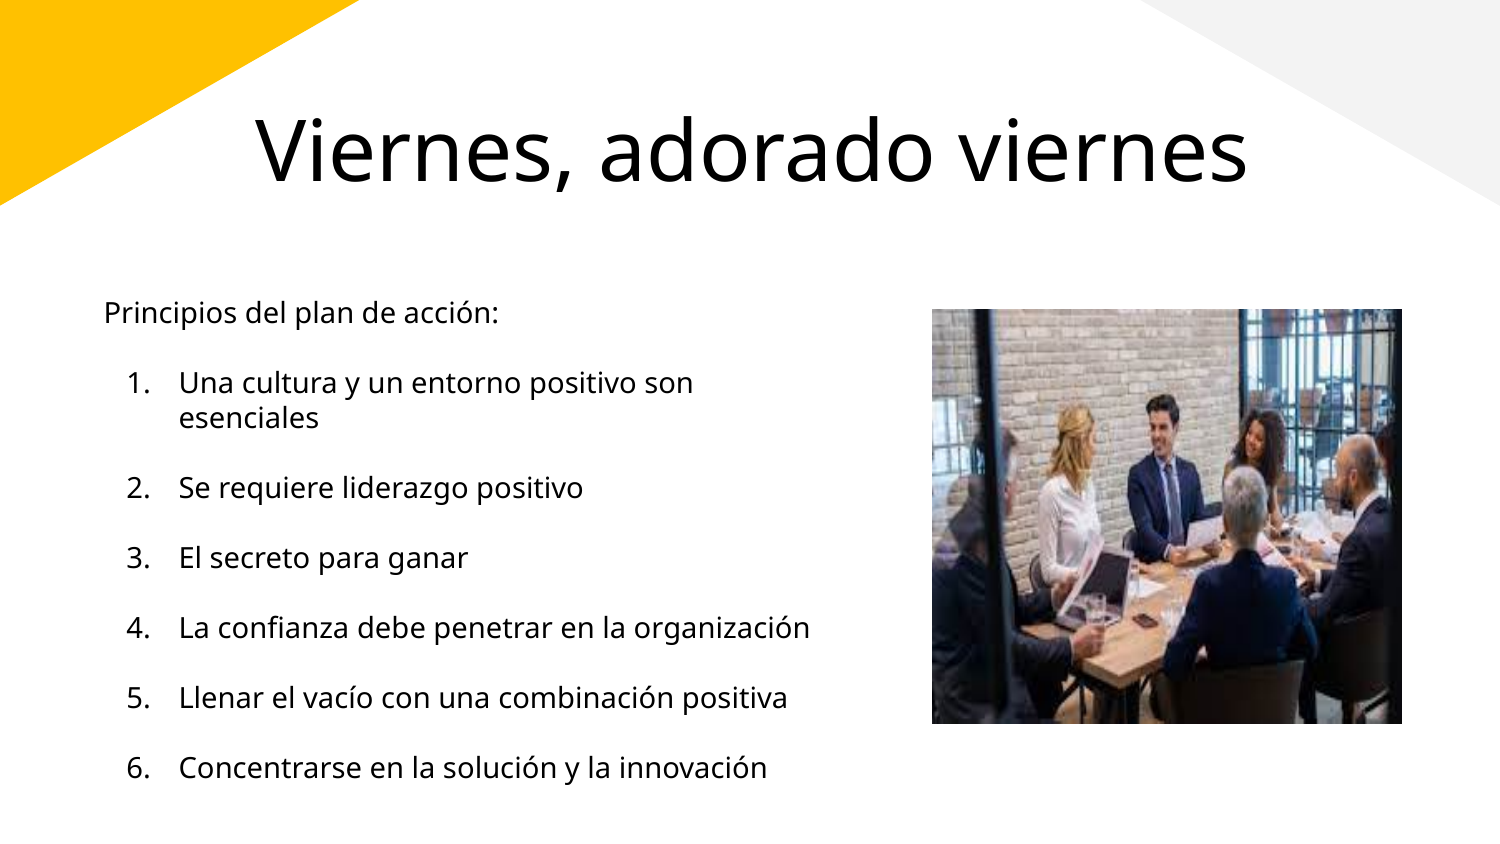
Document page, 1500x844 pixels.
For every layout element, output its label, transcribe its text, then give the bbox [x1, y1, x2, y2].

text_box Principios del plan de acción: Una cultura y un entorno positivo son esenciales Se requiere liderazgo positivo El secreto para ganar La confianza debe penetrar en la organización Llenar el vacío con una combinación positiva Concentrarse en la solución y la innovación [88, 279, 850, 800]
picture [932, 309, 1402, 724]
title Viernes, adorado viernes [88, 80, 1418, 175]
